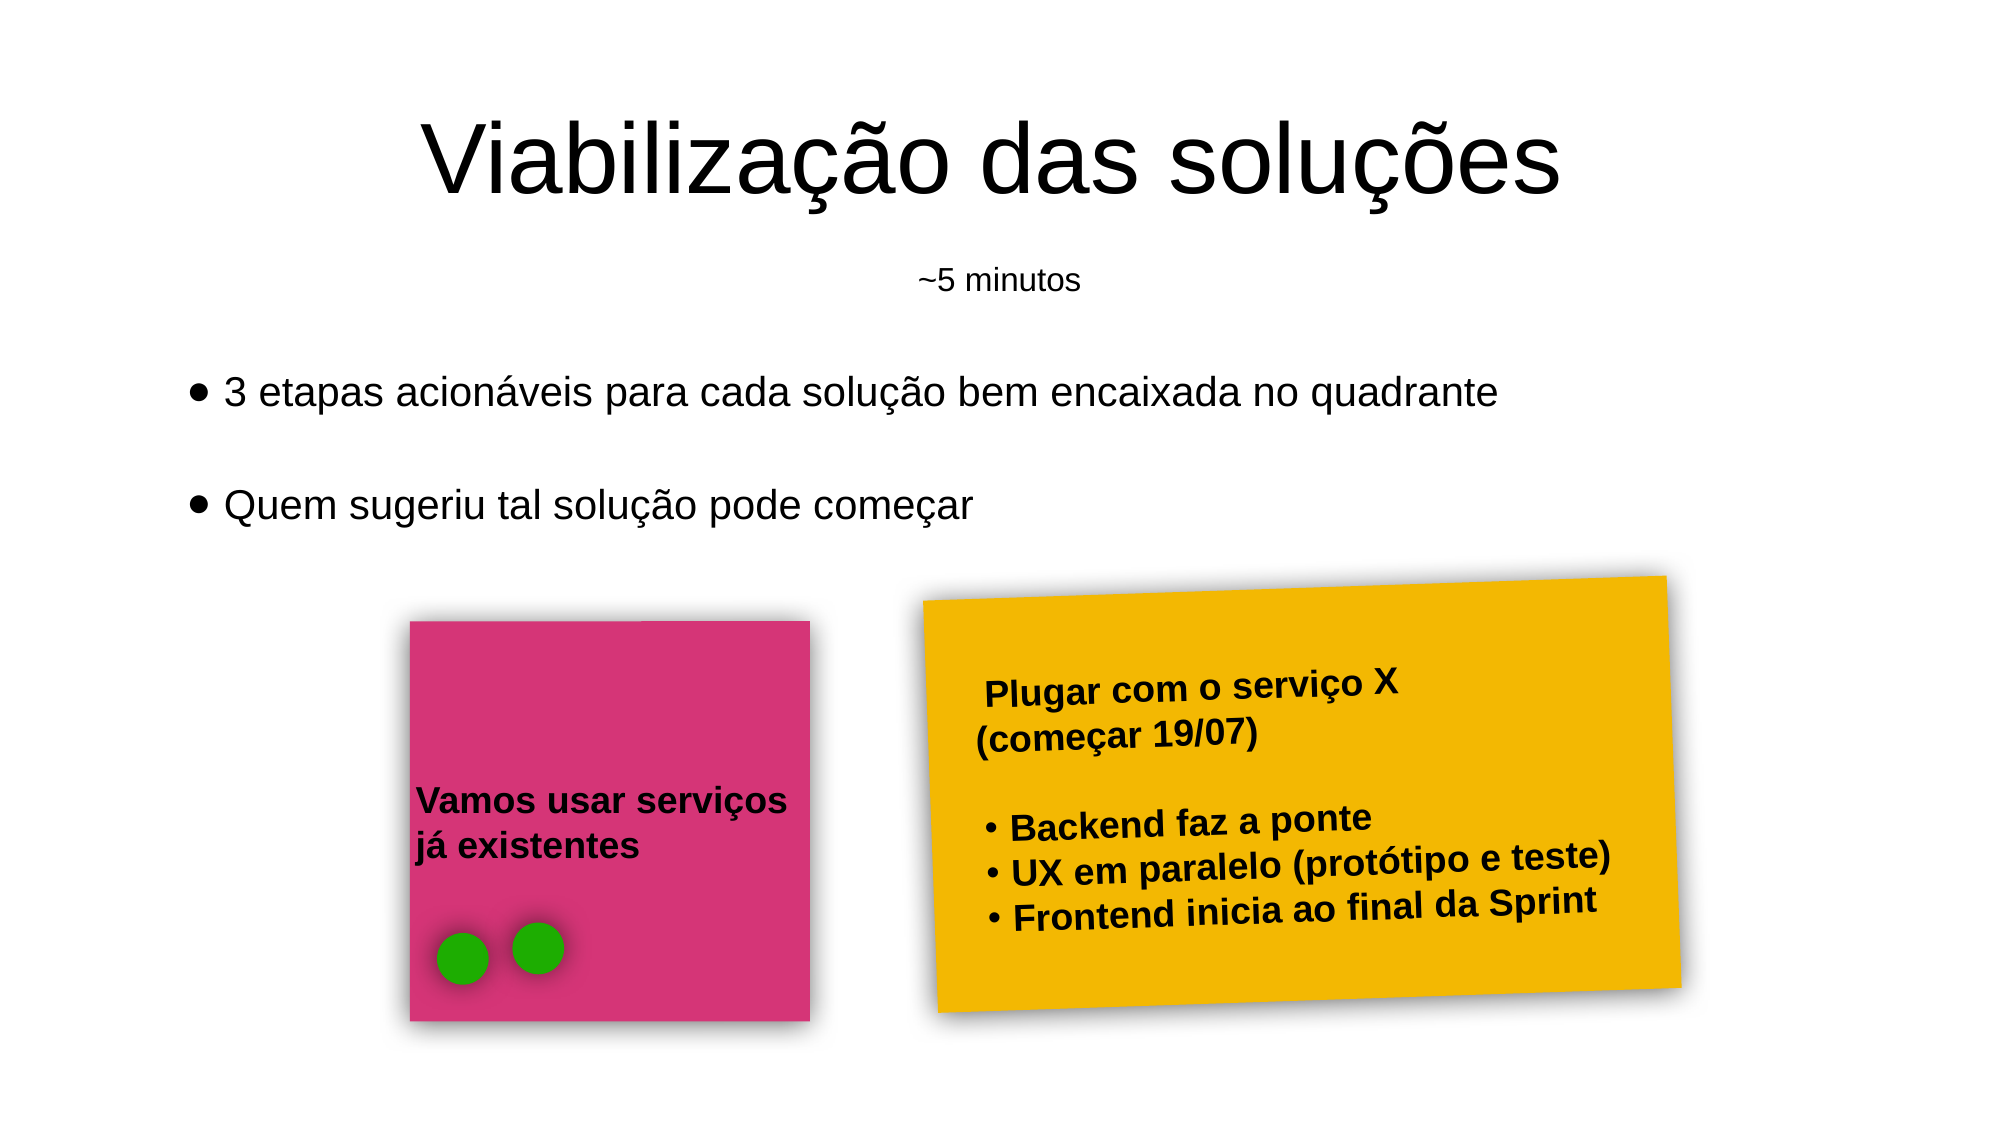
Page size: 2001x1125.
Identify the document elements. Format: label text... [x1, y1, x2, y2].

text_box ~5 minutos [900, 252, 1100, 304]
text_box Plugar com o serviço X (começar 19/07) Backend faz a ponte UX em paralelo (protótipo e teste) Frontend inicia ao final da Sprint [923, 575, 1682, 1013]
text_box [409, 620, 811, 1022]
list 3 etapas acionáveis para cada solução bem encaixada no quadrante Quem sugeriu tal solução pode começar [168, 340, 1847, 552]
title Viabilização das soluções [137, 29, 1847, 279]
